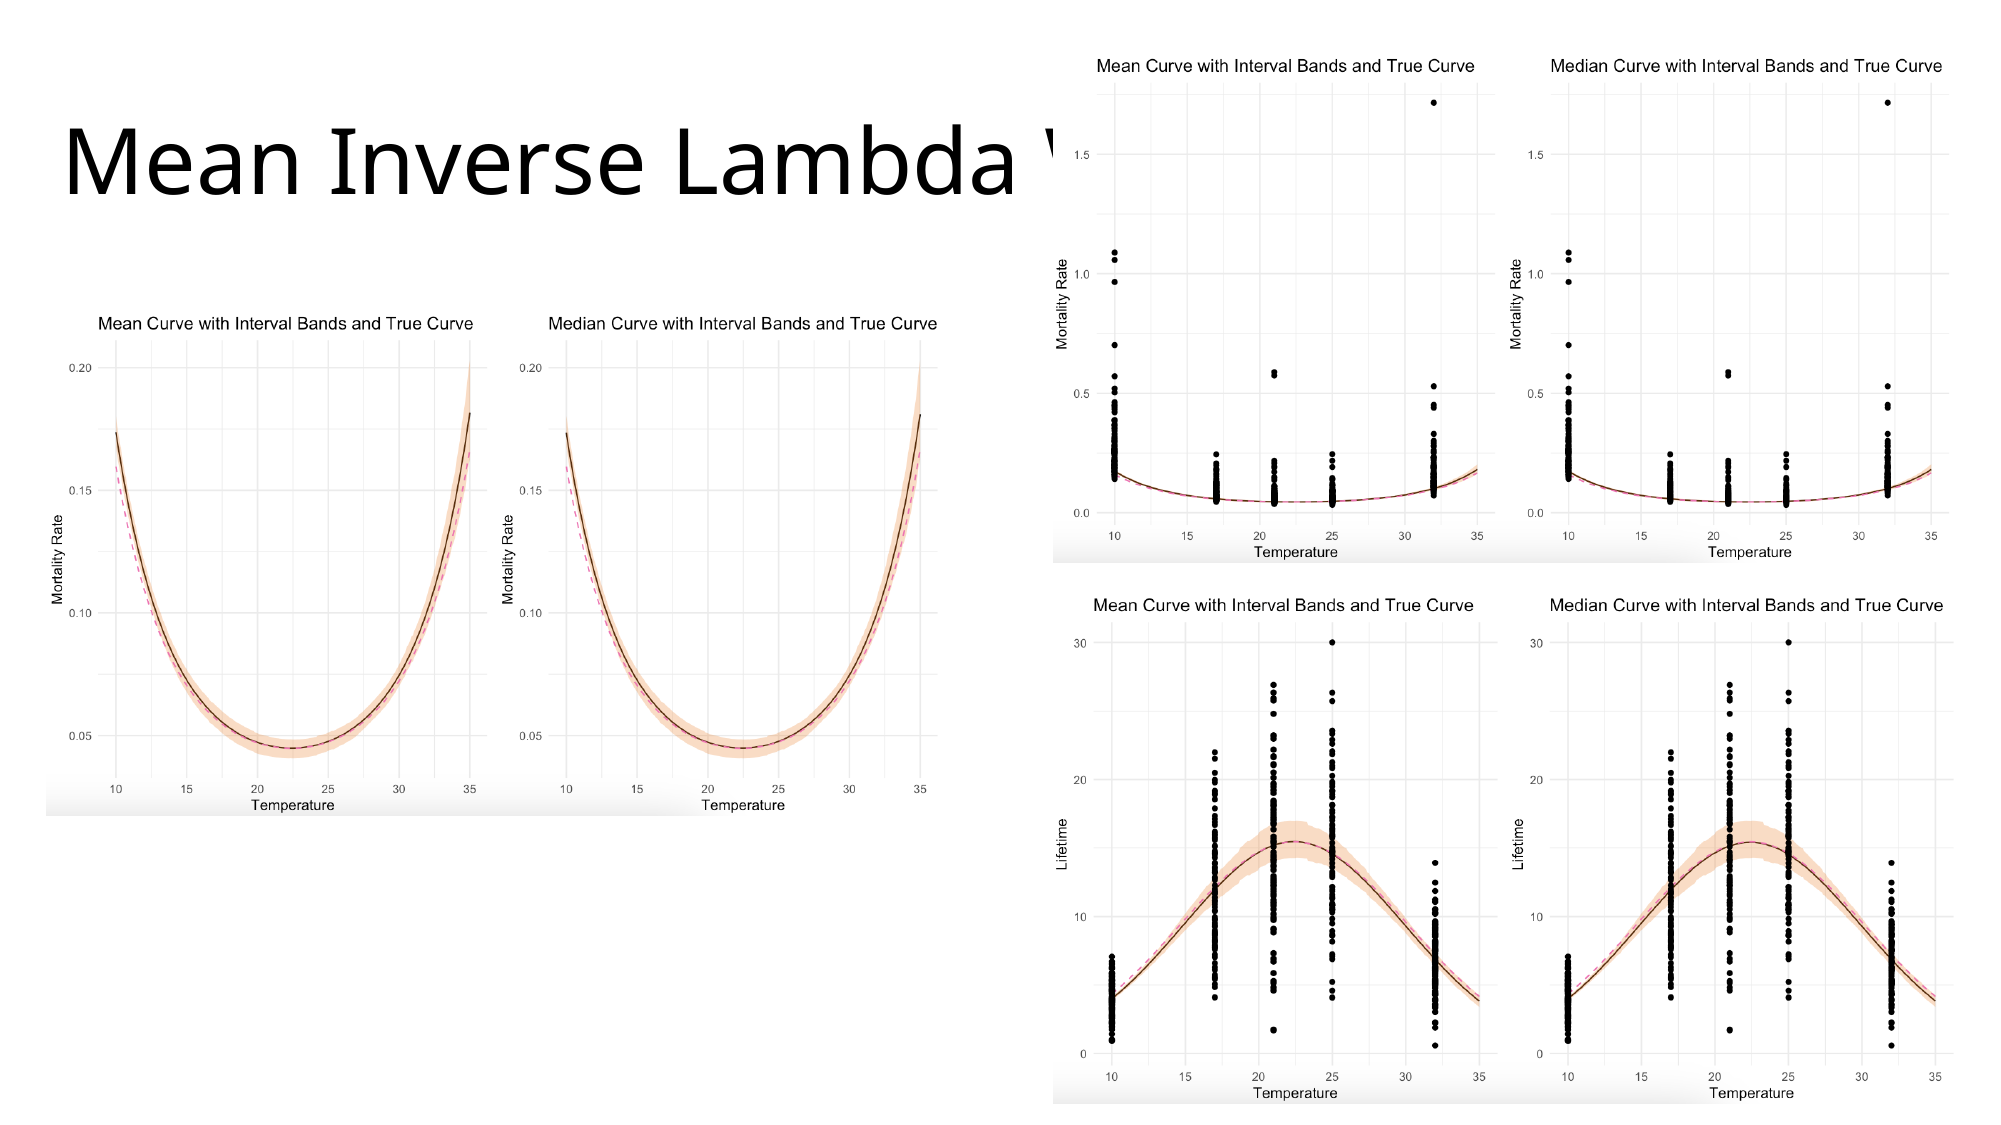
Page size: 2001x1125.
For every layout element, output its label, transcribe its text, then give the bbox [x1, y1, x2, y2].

picture [1053, 597, 1954, 1104]
title Mean Inverse Lambda WB [46, 55, 1053, 274]
picture [1053, 55, 1952, 563]
picture [46, 309, 938, 816]
